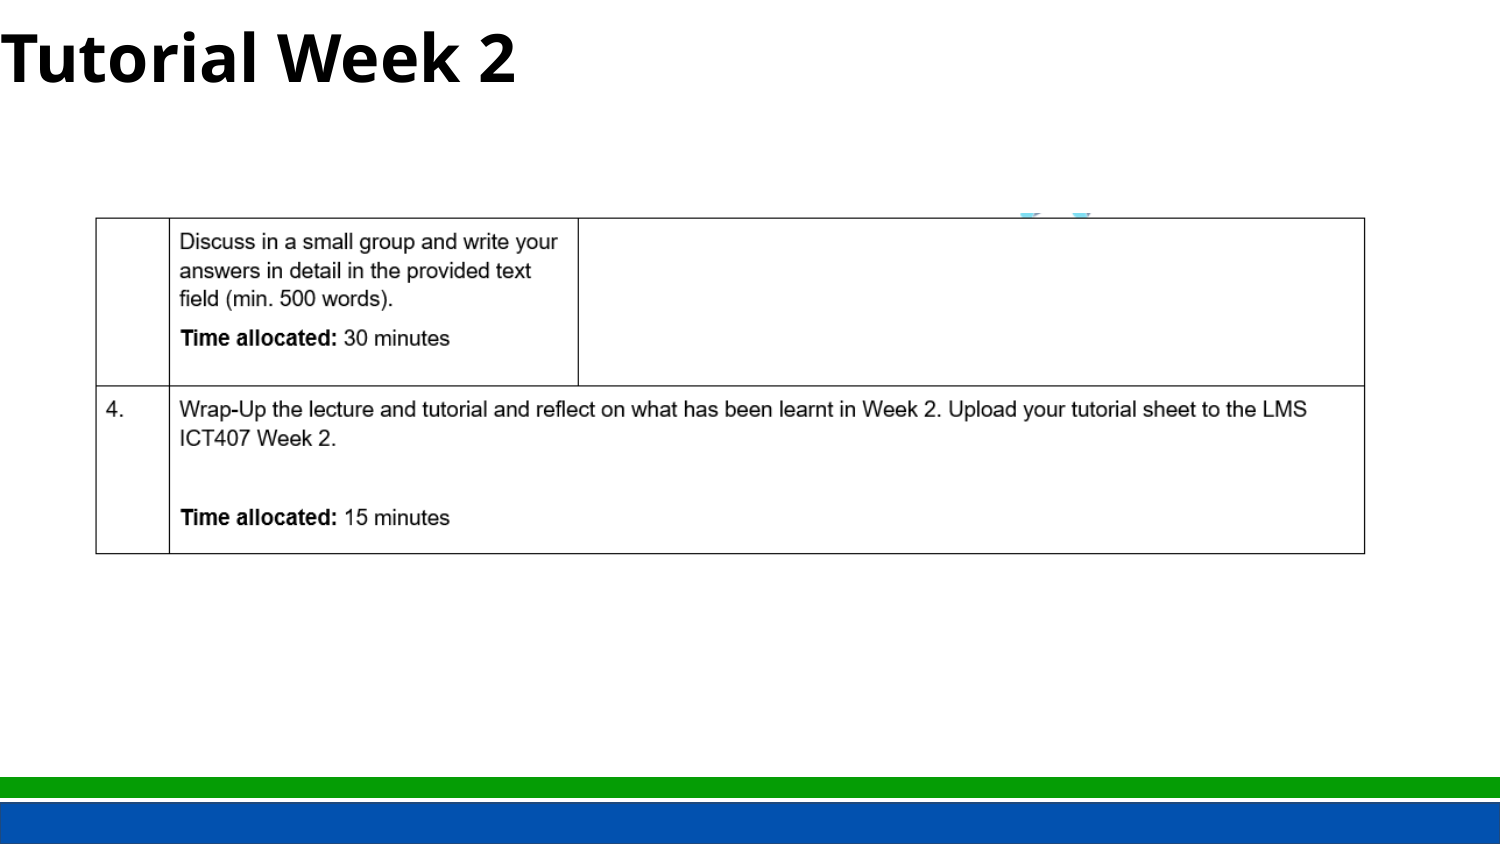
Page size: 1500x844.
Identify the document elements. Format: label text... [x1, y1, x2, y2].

picture [74, 212, 1426, 615]
text_box Tutorial Week 2 [0, 0, 1346, 96]
text_box [0, 803, 1500, 844]
text_box [0, 777, 1500, 798]
